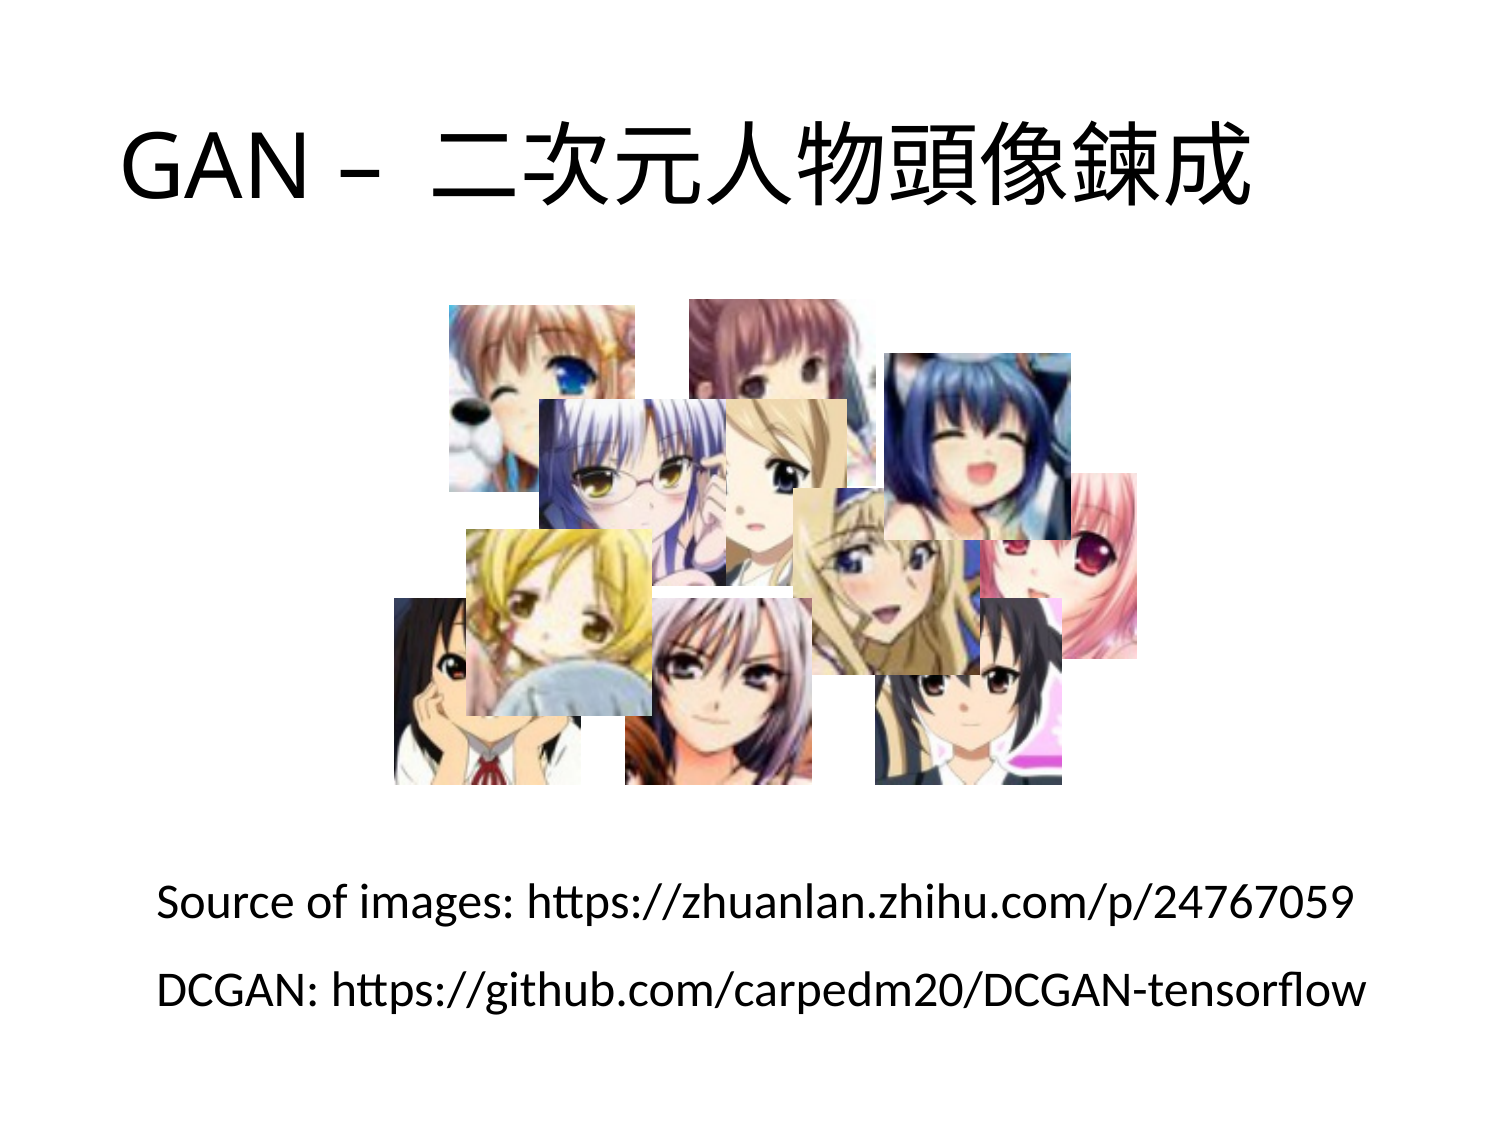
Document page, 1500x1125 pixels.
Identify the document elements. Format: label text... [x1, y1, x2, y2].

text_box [394, 299, 1137, 785]
title GAN – 二次元人物頭像鍊成 [103, 59, 1397, 278]
text_box Source of images: https://zhuanlan.zhihu.com/p/24767059 [141, 861, 1424, 936]
text_box DCGAN: https://github.com/carpedm20/DCGAN-tensorflow [141, 948, 1424, 1024]
